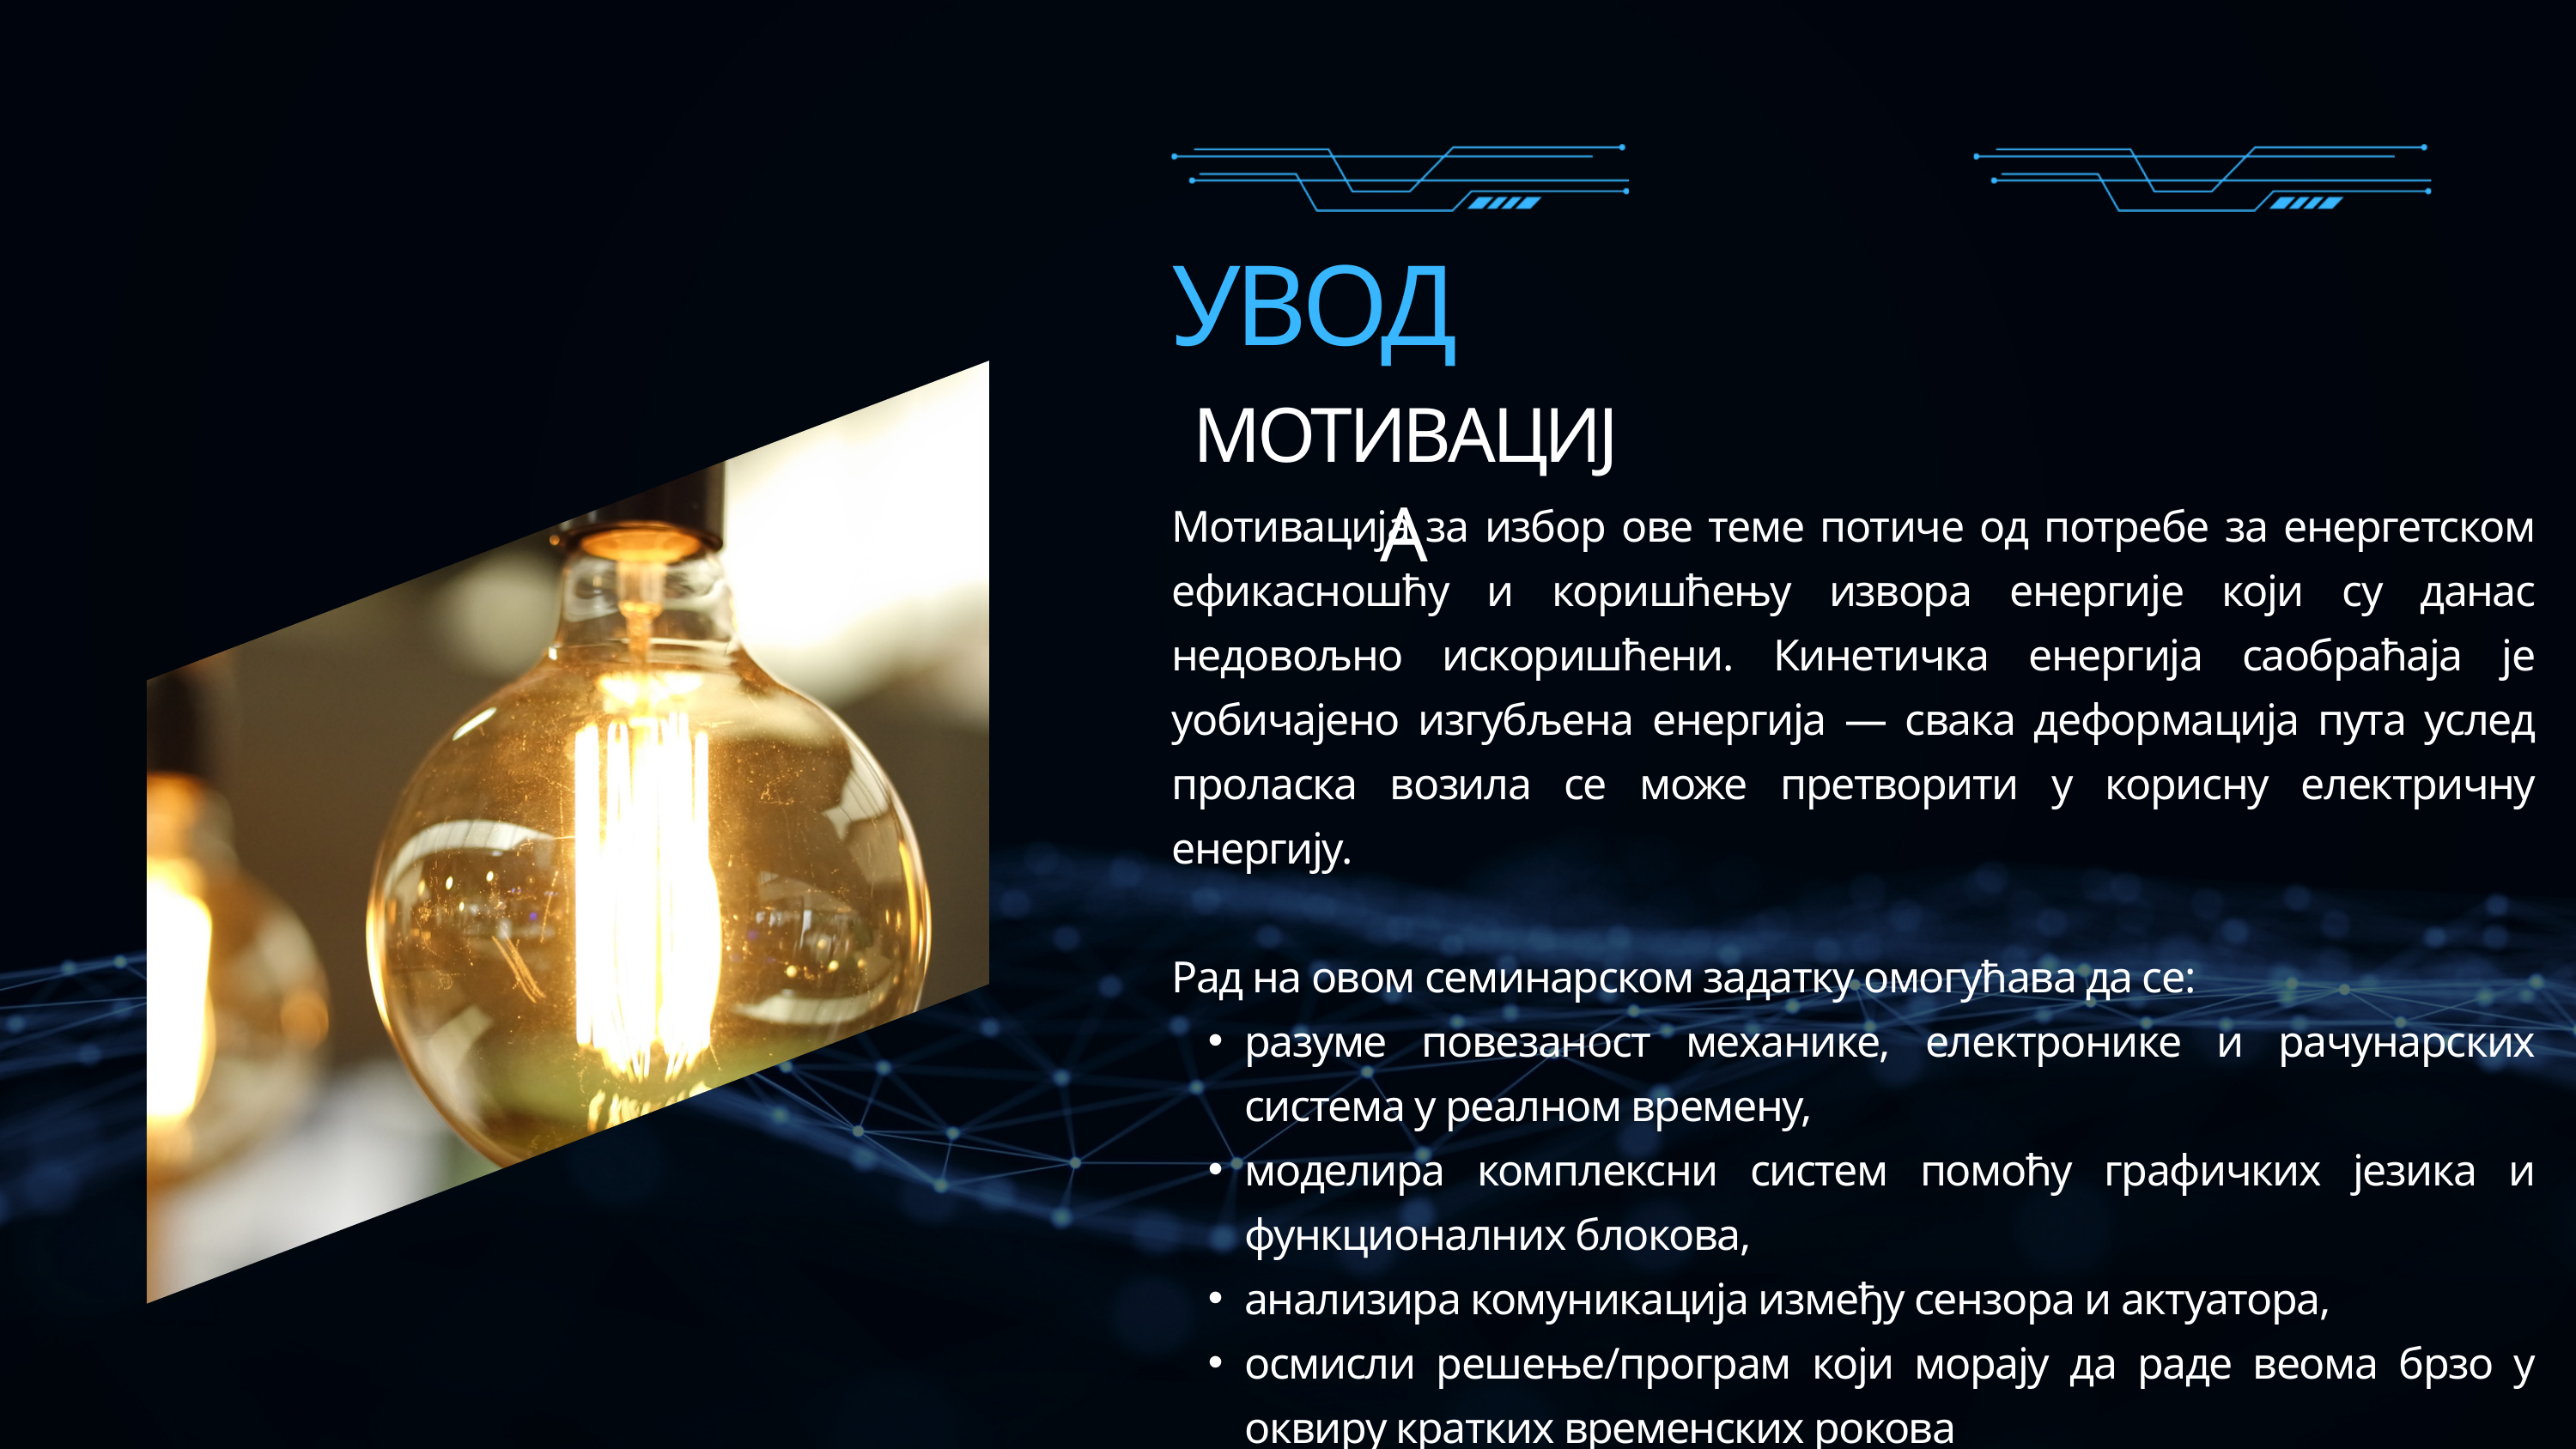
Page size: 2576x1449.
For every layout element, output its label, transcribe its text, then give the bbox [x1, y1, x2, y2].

text_box [0, 0, 2576, 1449]
text_box МОТИВАЦИЈА [1171, 378, 1638, 577]
text_box УВОД [1171, 221, 2107, 368]
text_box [146, 360, 989, 1304]
text_box [1973, 144, 2432, 212]
text_box Мотивација за избор ове теме потиче од потребе за енергетском ефикасношћу и коришћењу извора енергије који су данас недовољно искоришћени. Кинетичка енергија саобраћаја је уобичајено изгубљена енергија — свака деформација пута услед проласка возила се може претворити у корисну електричну енергију. Рад на овом семинарском задатку омогућава да се: разуме повезаност механике, електронике и рачунарских система у реалном времену, моделира комплексни систем помоћу графичких језика и функционалних блокова, анализира комуникација између сензора и актуатора, осмисли решење/програм који морају да раде веома брзо у оквиру кратких временских рокова [1171, 486, 2535, 1449]
text_box [1171, 144, 1630, 212]
